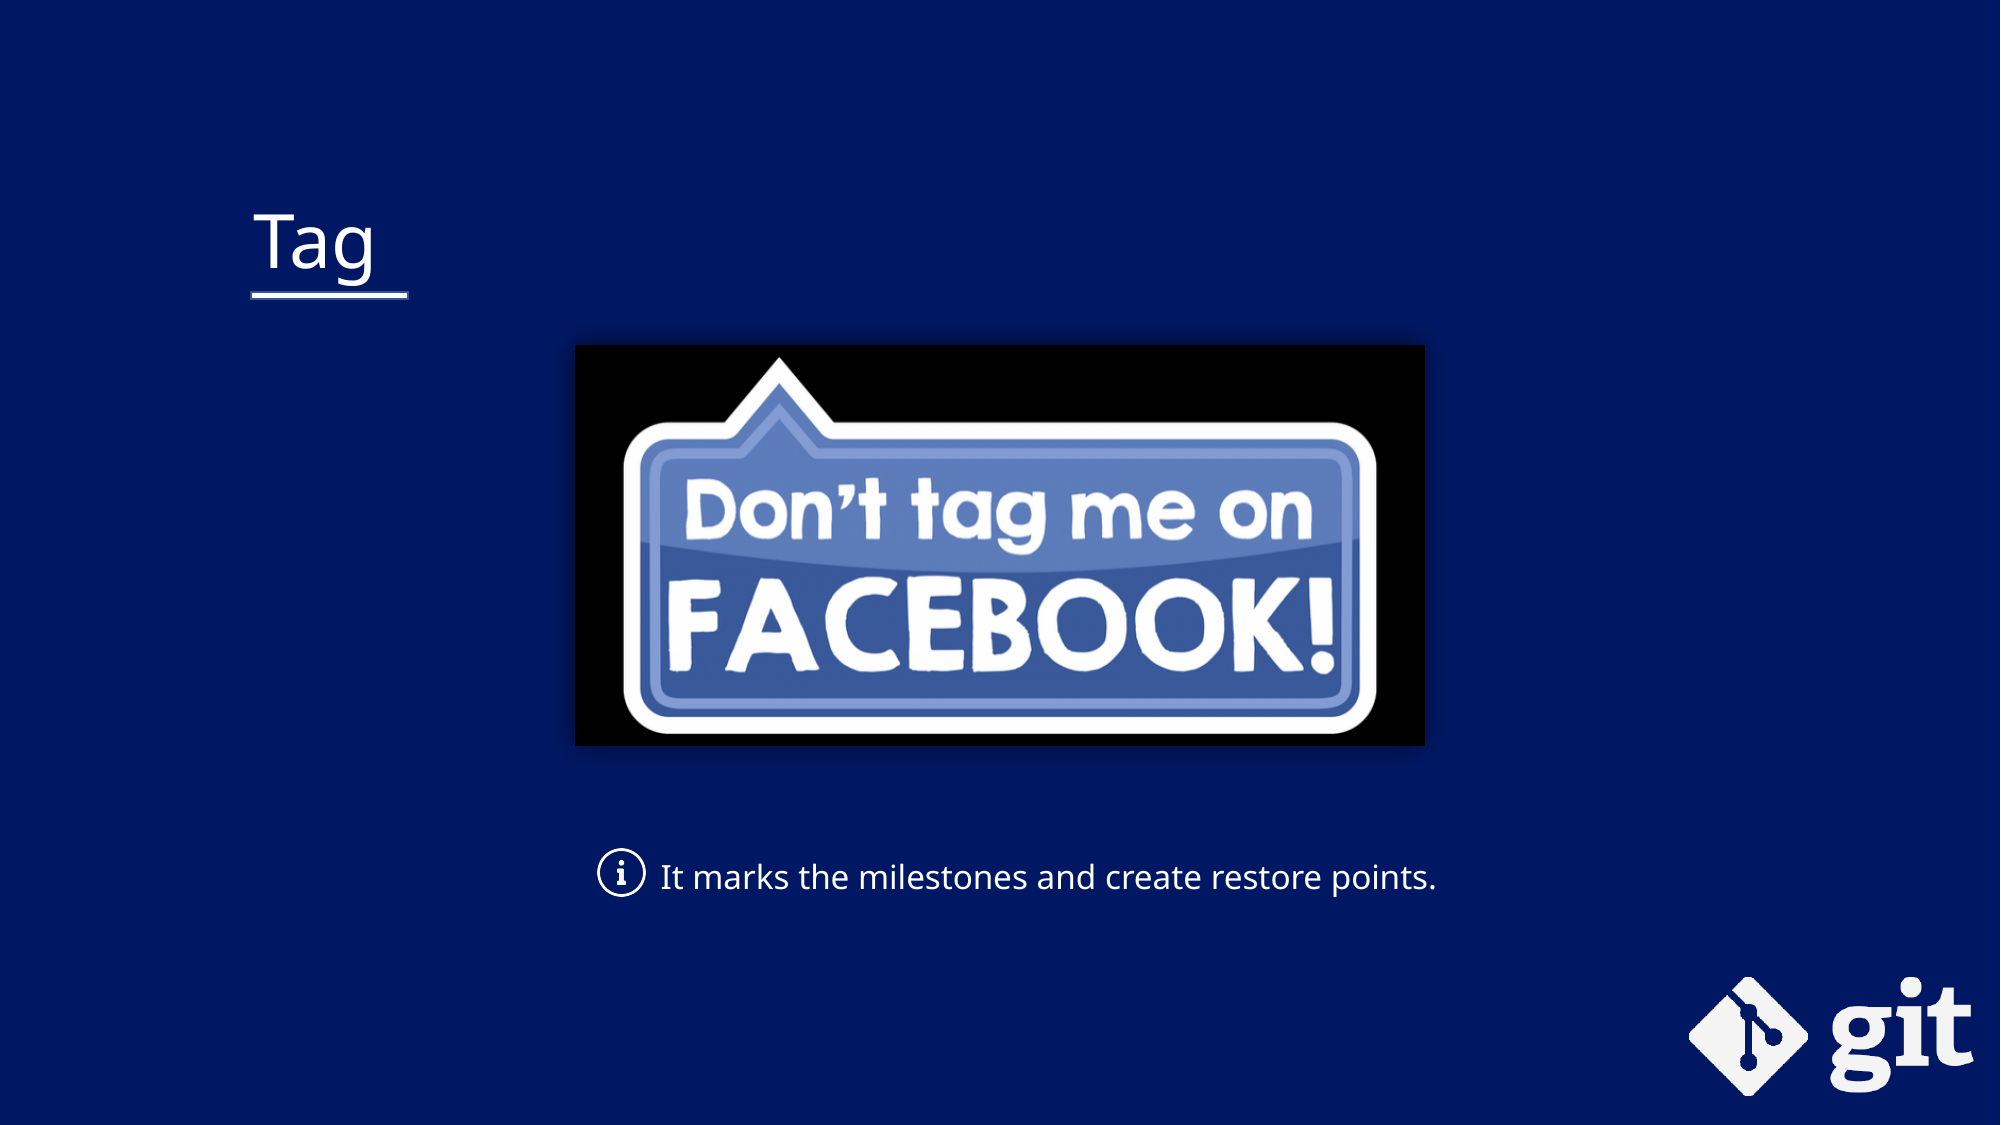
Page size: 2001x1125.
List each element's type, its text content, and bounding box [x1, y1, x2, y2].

picture [575, 345, 1425, 746]
picture [1634, 966, 2000, 1107]
text_box [250, 291, 409, 300]
picture [597, 848, 645, 897]
text_box It marks the milestones and create restore points. [645, 848, 1454, 904]
text_box Tag [238, 185, 393, 291]
